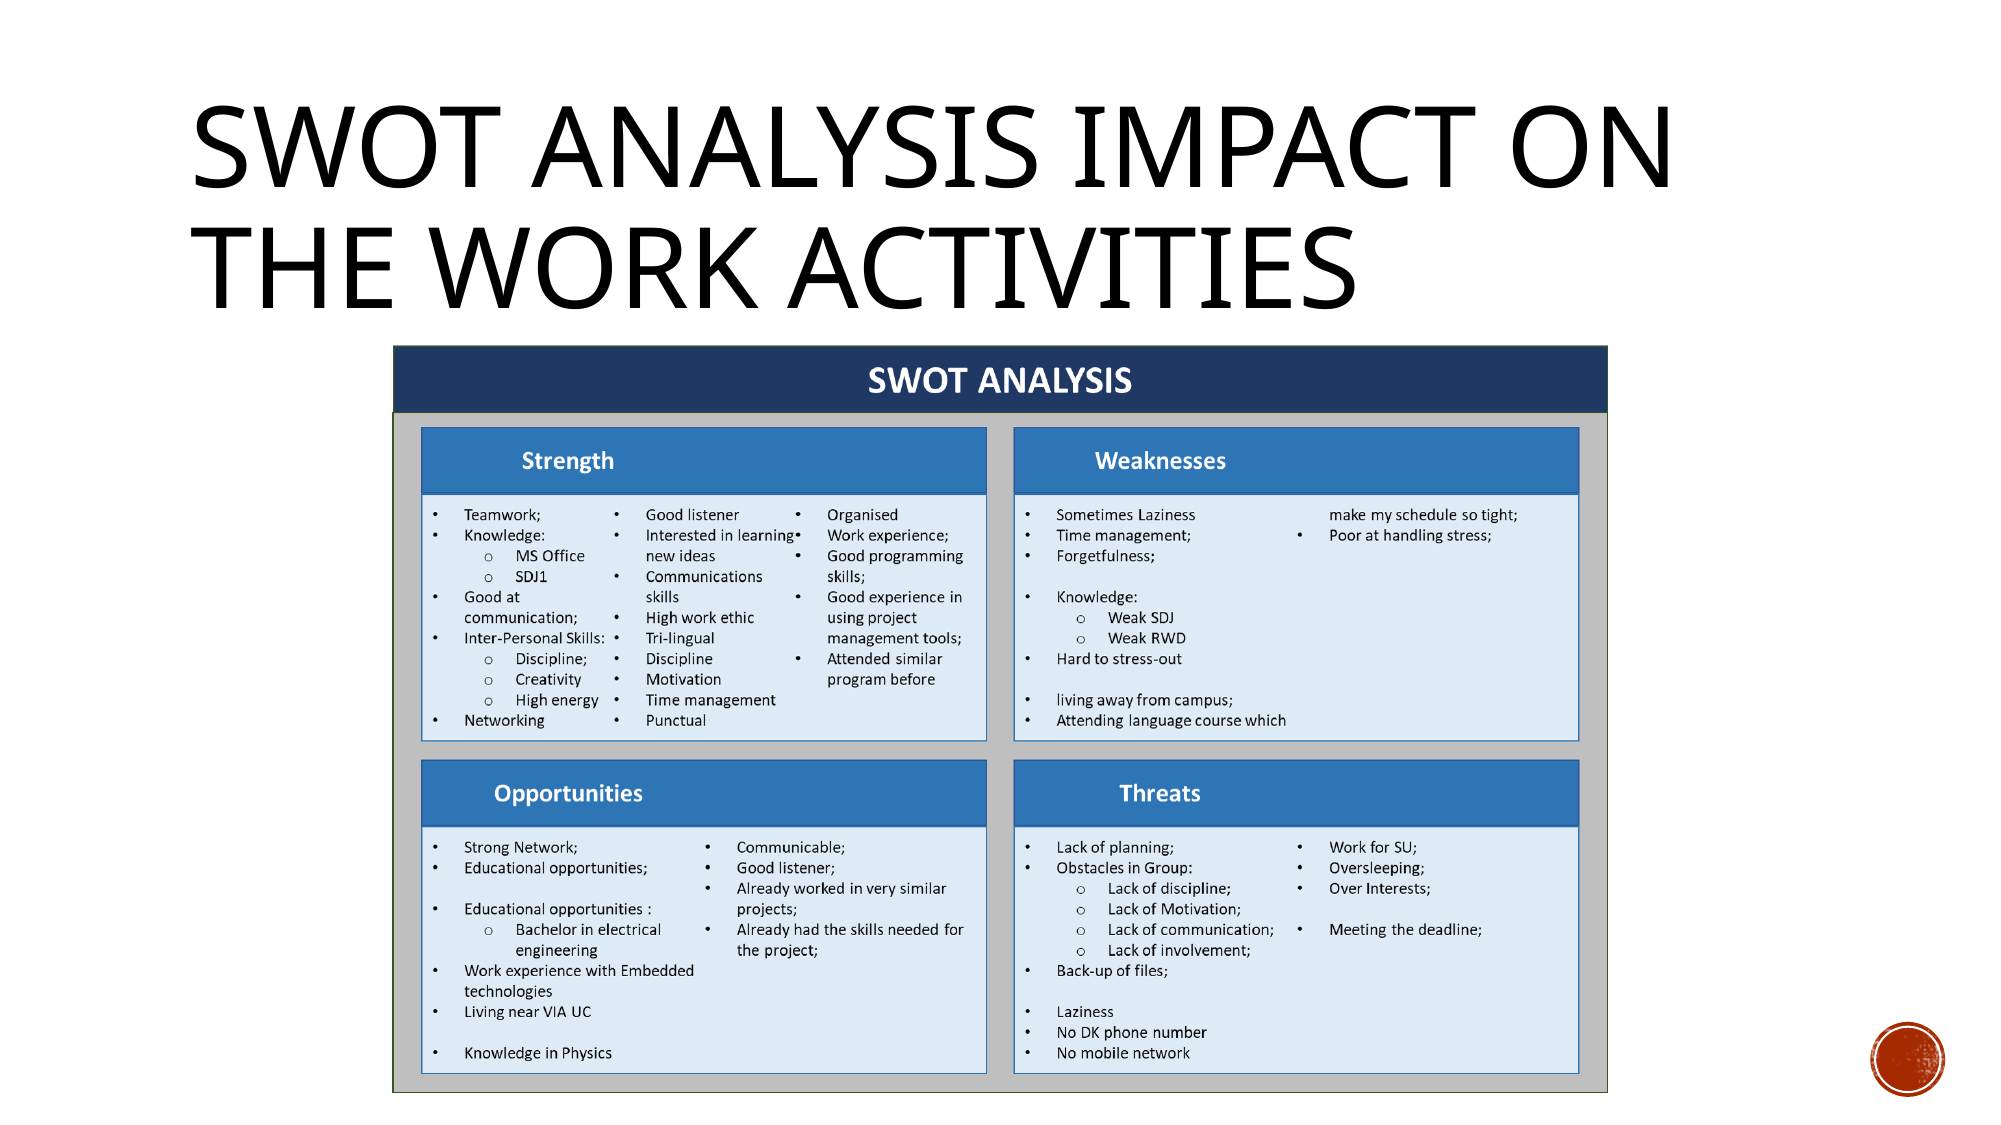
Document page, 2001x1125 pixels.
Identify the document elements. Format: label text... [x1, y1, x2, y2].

picture [392, 343, 1608, 1093]
title SWOT analysis IMPACT ON THE WORK ACTIVITIES [175, 79, 1826, 344]
